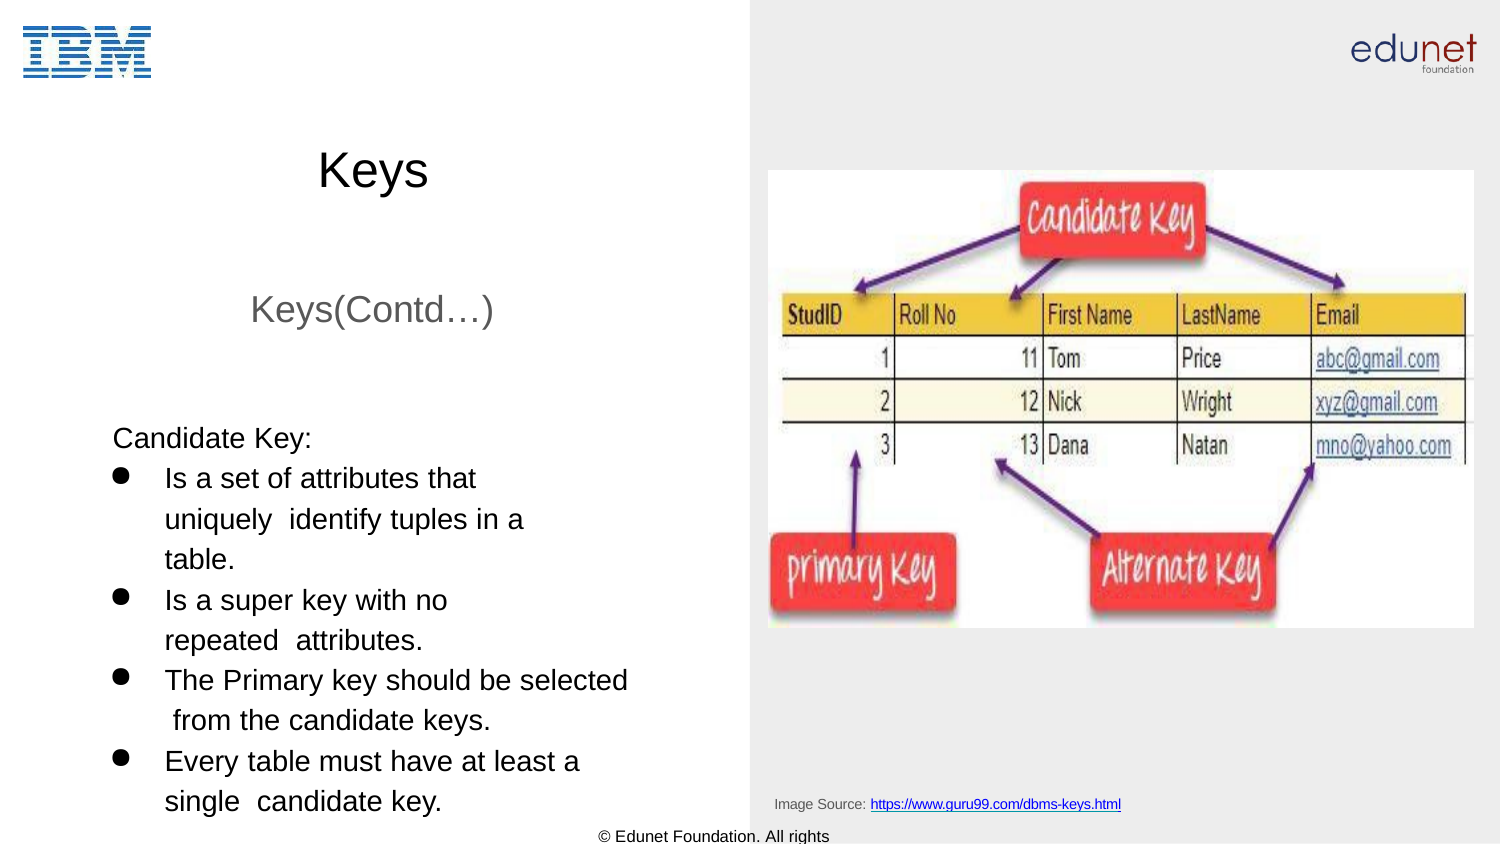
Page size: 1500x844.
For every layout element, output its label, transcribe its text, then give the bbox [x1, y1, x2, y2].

title Keys [315, 135, 431, 279]
footer © Edunet Foundation. All rights reserved. [596, 825, 744, 844]
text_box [749, 0, 1500, 844]
picture [768, 170, 1474, 629]
text_box Keys(Contd…) Candidate Key: Is a set of attributes that uniquely identify tuples in a table. Is a super key with no repeated attributes. The Primary key should be selected from the candidate keys. Every table must have at least a single candidate key. [107, 282, 664, 818]
picture [23, 26, 151, 78]
